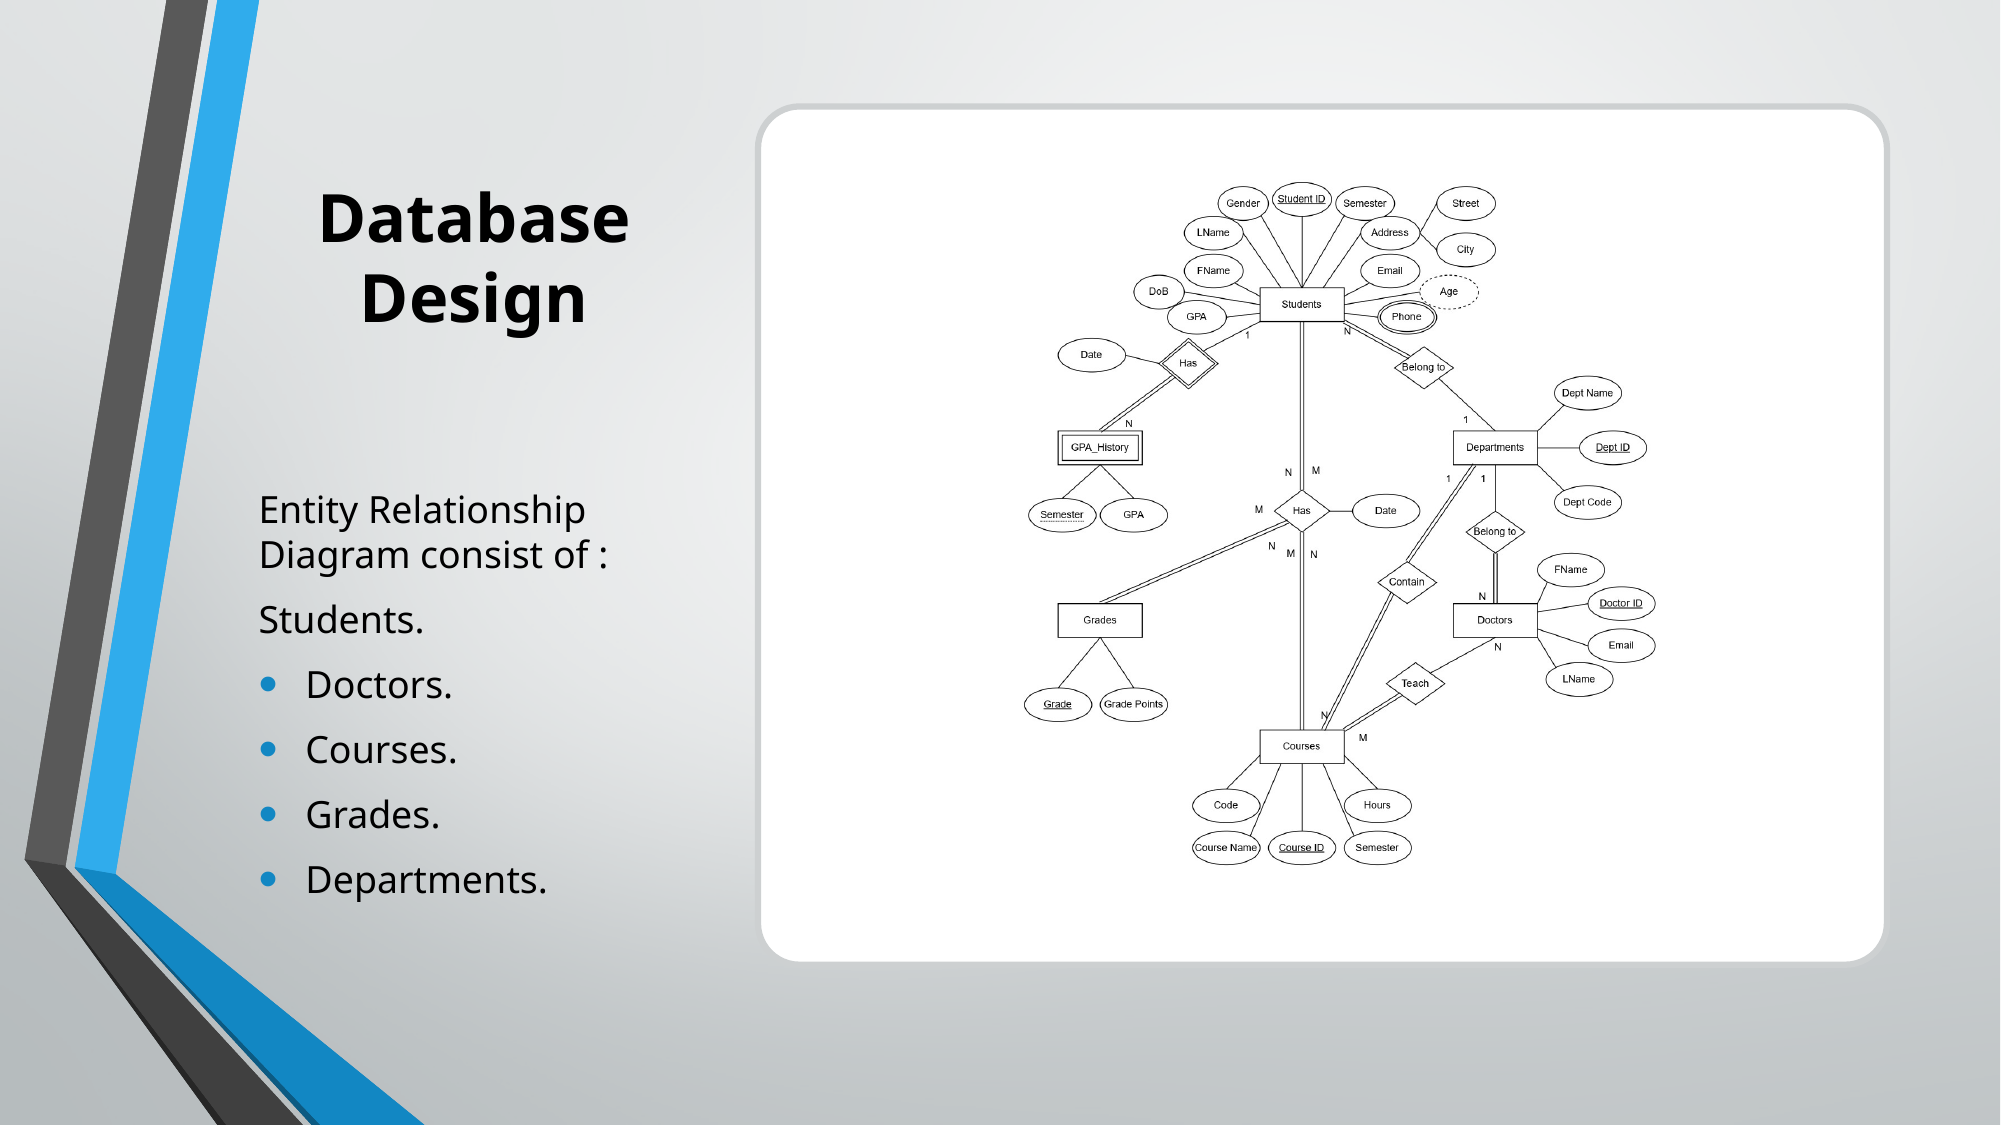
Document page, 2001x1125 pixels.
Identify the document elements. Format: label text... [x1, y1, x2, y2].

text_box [24, 0, 425, 1125]
title Database Design [425, 112, 705, 400]
list Entity Relationship Diagram consist of : Students. Doctors. Courses. Grades. Departments. [425, 437, 705, 950]
picture [964, 165, 1680, 912]
text_box [756, 105, 1889, 967]
